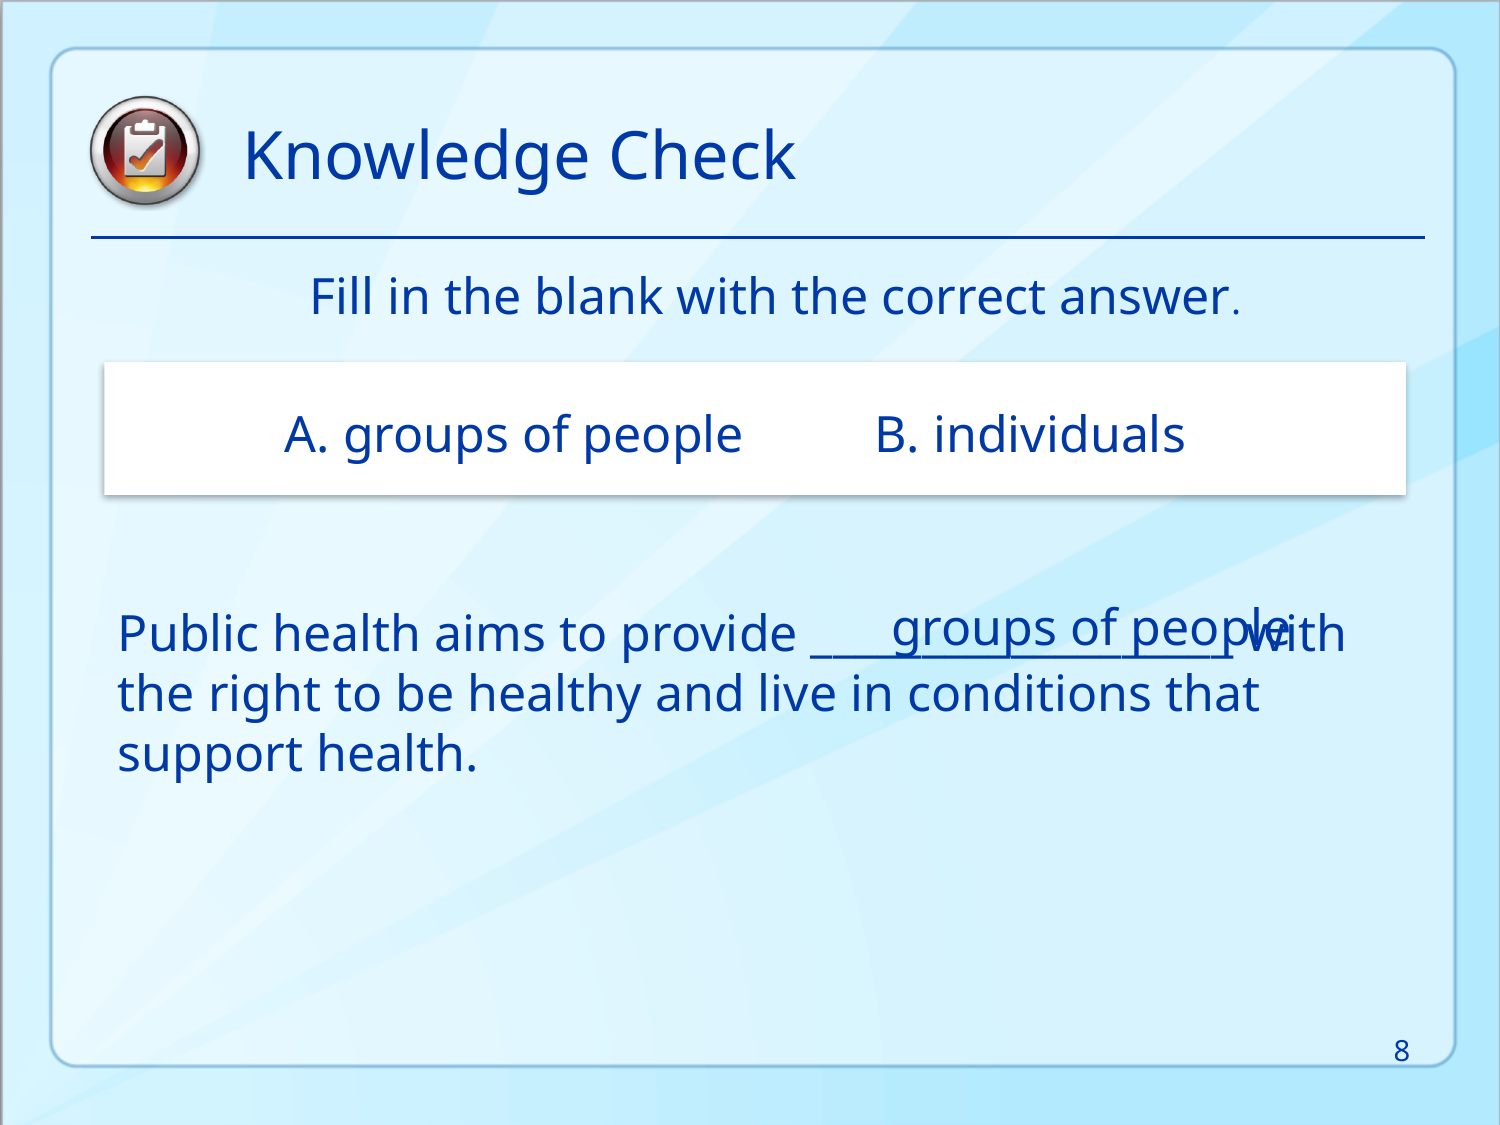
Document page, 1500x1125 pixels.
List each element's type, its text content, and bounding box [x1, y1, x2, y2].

text_box [104, 362, 1406, 495]
text_box Knowledge Check [227, 105, 866, 200]
picture [0, 0, 1500, 1125]
text_box Public health aims to provide ___________________ with the right to be healthy and live in conditions that support health. [103, 594, 1409, 790]
text_box B. individuals [860, 395, 1215, 471]
text_box 8 [1074, 1024, 1425, 1103]
text_box A. groups of people [269, 395, 760, 471]
text_box groups of people [876, 588, 1308, 664]
text_box Fill in the blank with the correct answer. [103, 257, 1447, 332]
